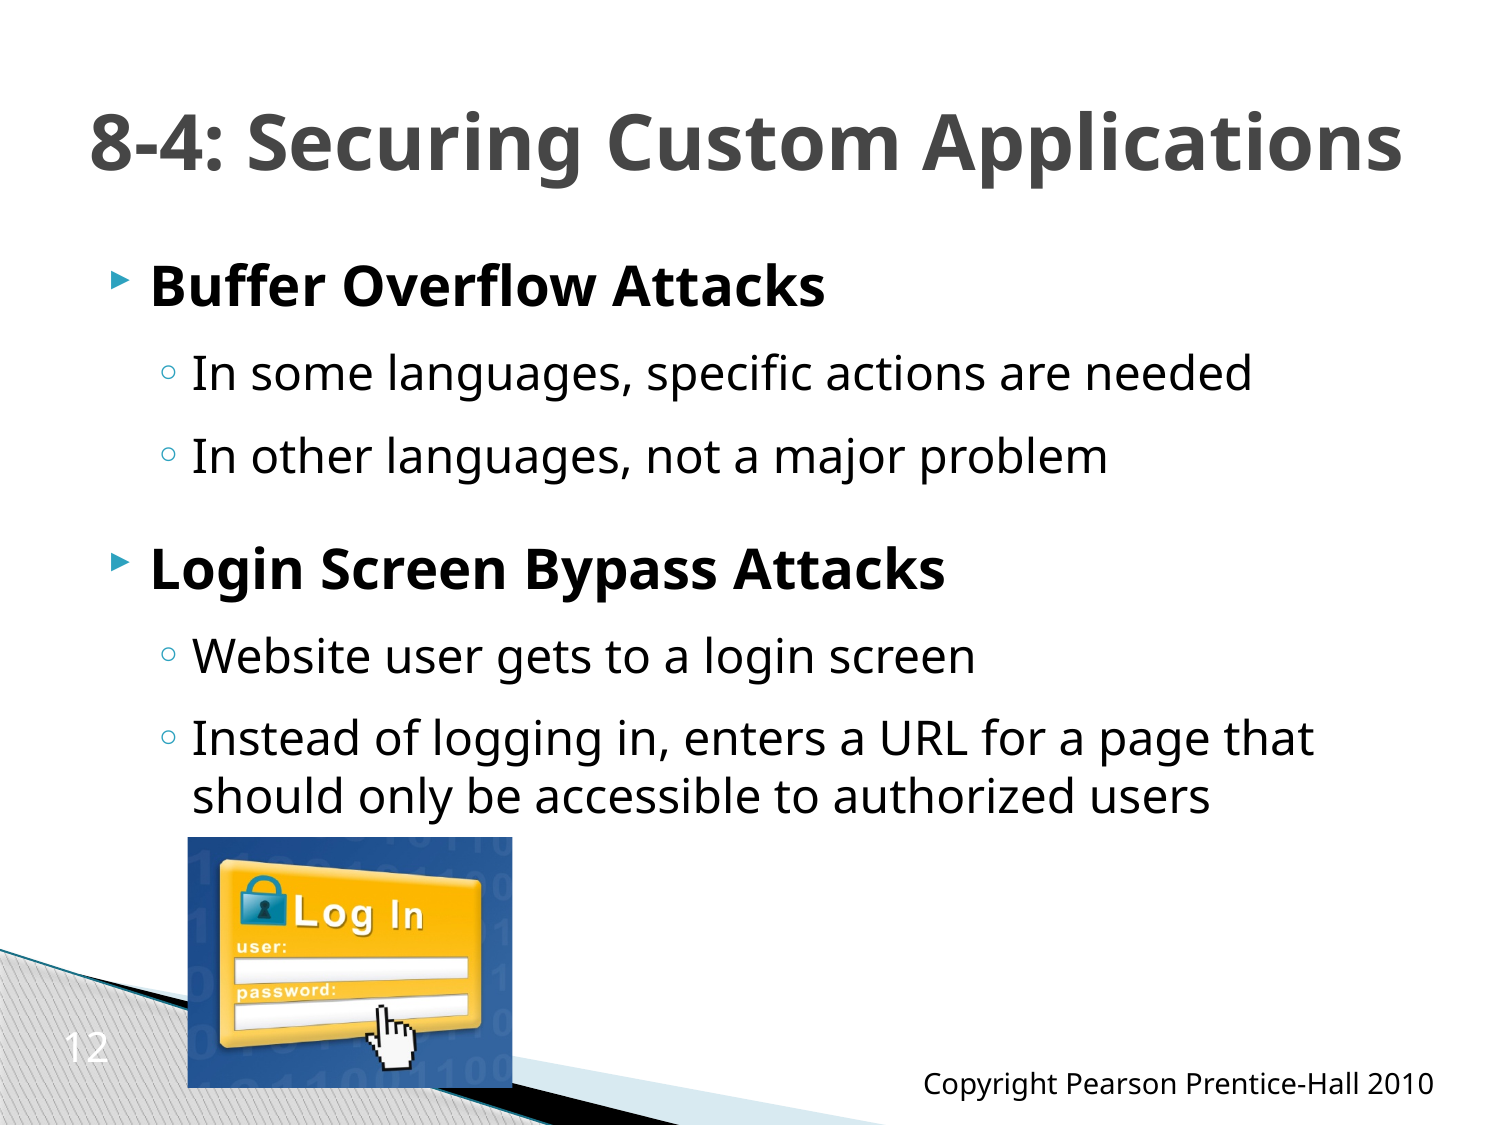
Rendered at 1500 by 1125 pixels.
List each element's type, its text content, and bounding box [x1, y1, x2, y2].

picture [187, 837, 513, 1088]
title 8-4: Securing Custom Applications [75, 45, 1425, 233]
list Buffer Overflow Attacks In some languages, specific actions are needed In other languages, not a major problem Login Screen Bypass Attacks Website user gets to a login screen Instead of logging in, enters a URL for a page that should only be accessible to authorized users [75, 242, 1425, 986]
slide_number 12 [0, 1025, 125, 1085]
footer Copyright Pearson Prentice-Hall 2010 [737, 1052, 1450, 1113]
